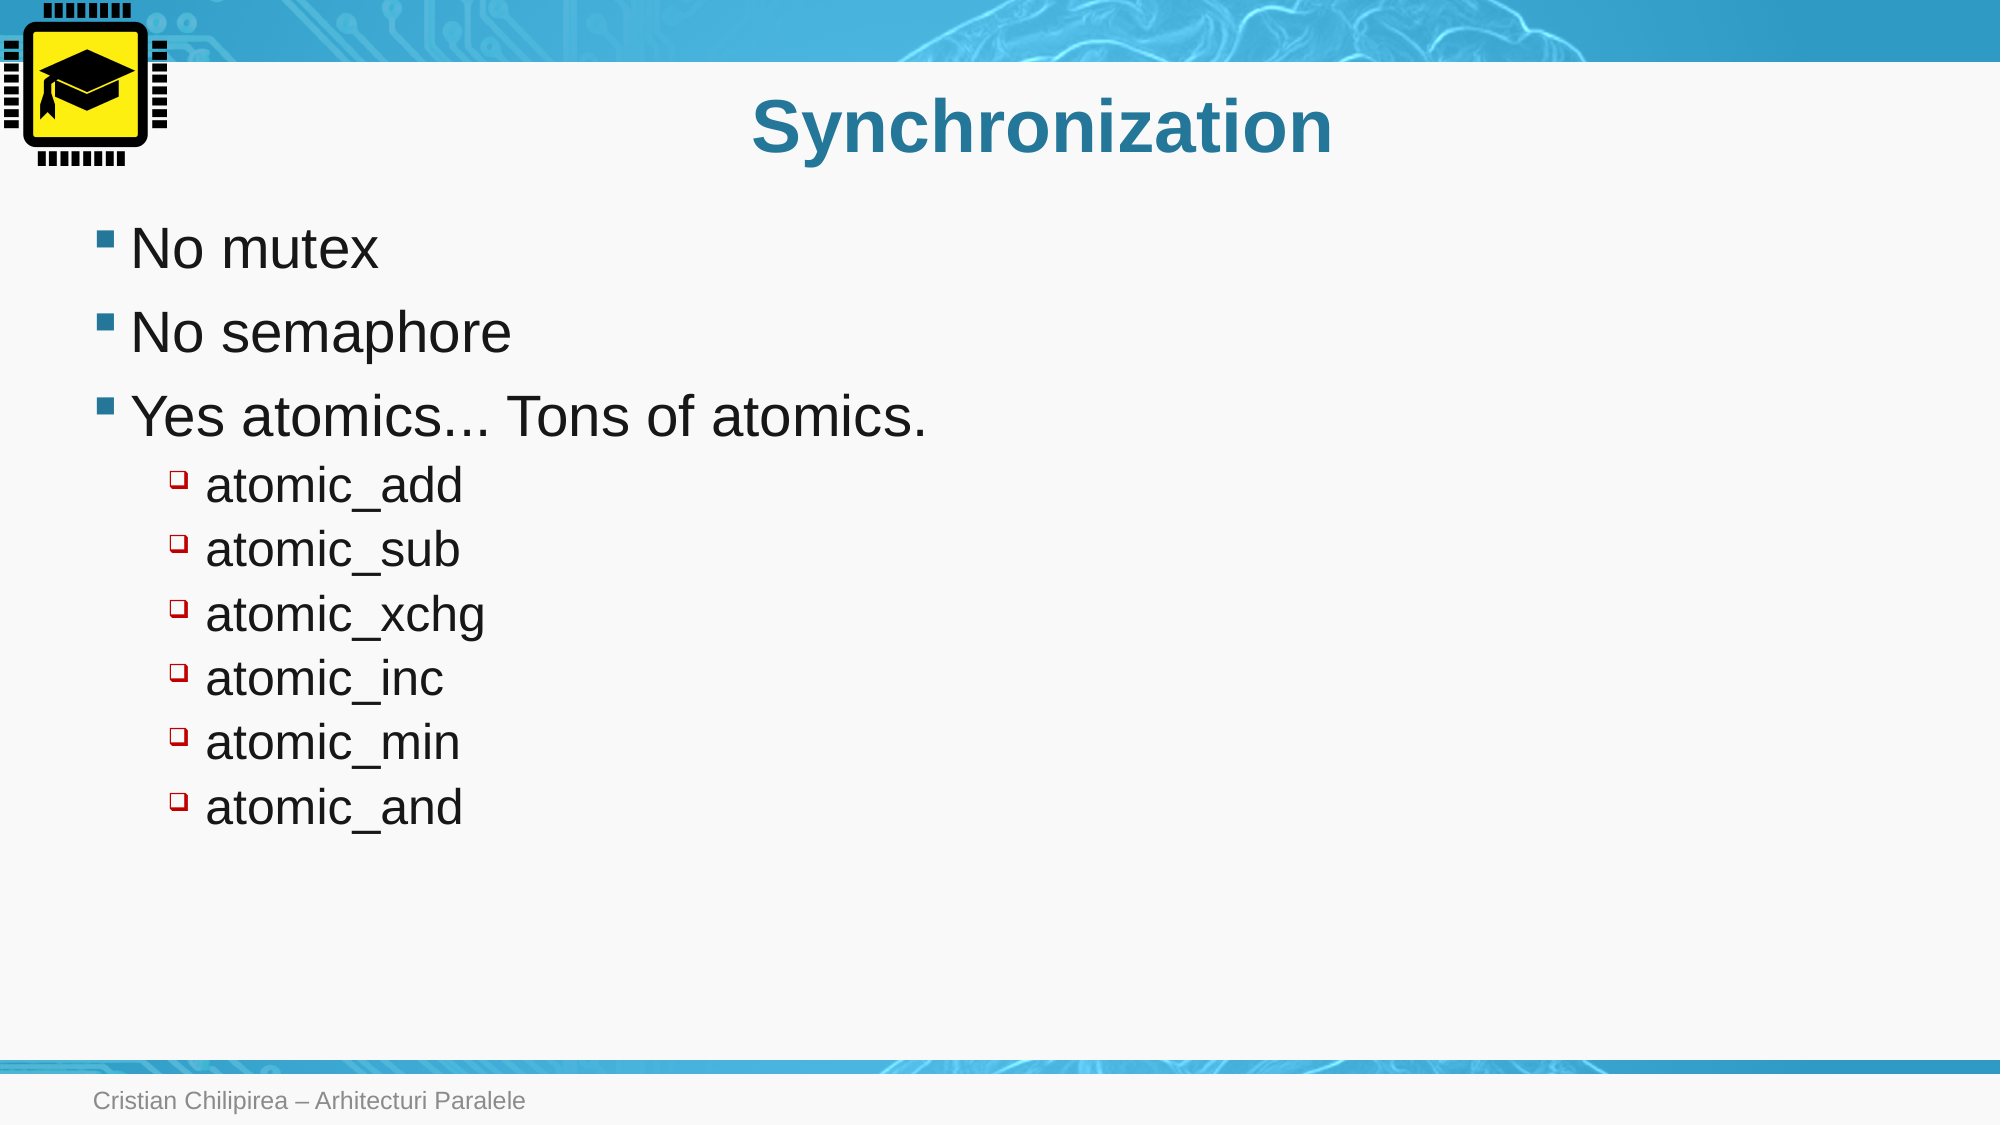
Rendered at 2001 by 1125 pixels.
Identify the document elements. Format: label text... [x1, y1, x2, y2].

title Synchronization [170, 76, 1915, 180]
list No mutex No semaphore Yes atomics... Tons of atomics. atomic_add atomic_sub atomic_xchg atomic_inc atomic_min atomic_and [77, 210, 1915, 1033]
picture [0, 0, 2000, 166]
picture [0, 1060, 2000, 1074]
footer Cristian Chilipirea – Arhitecturi Paralele [77, 1073, 1338, 1125]
